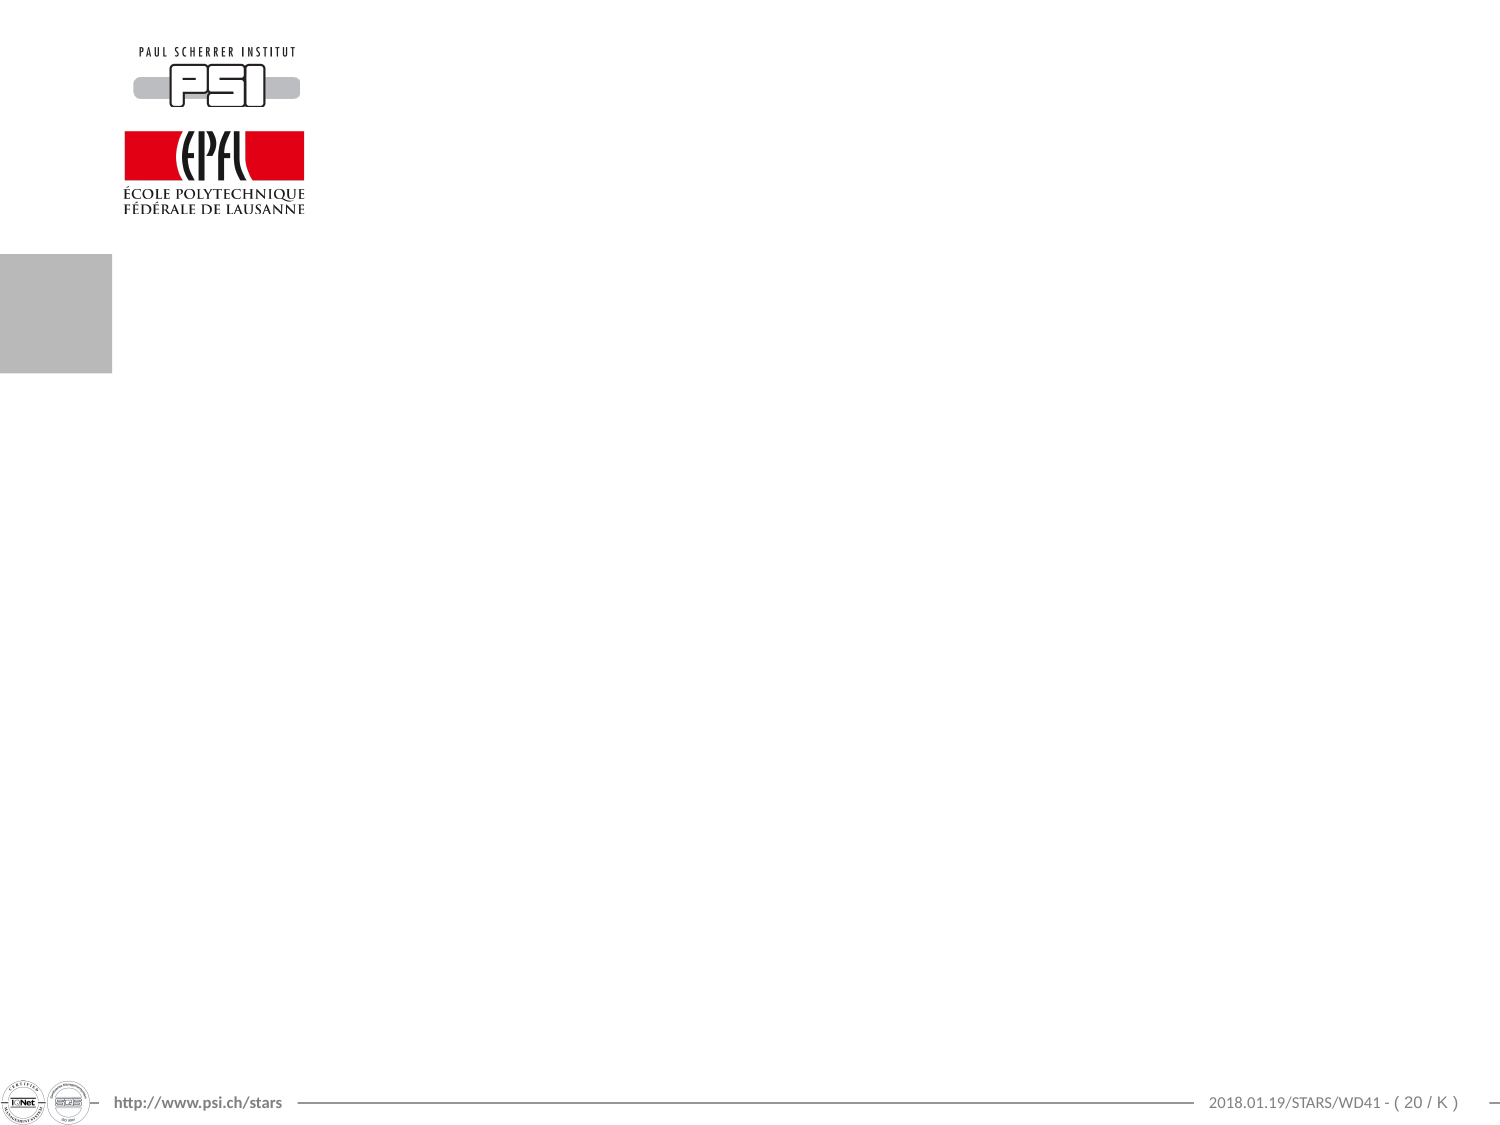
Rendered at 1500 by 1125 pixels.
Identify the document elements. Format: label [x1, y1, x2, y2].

picture [0, 1080, 90, 1125]
